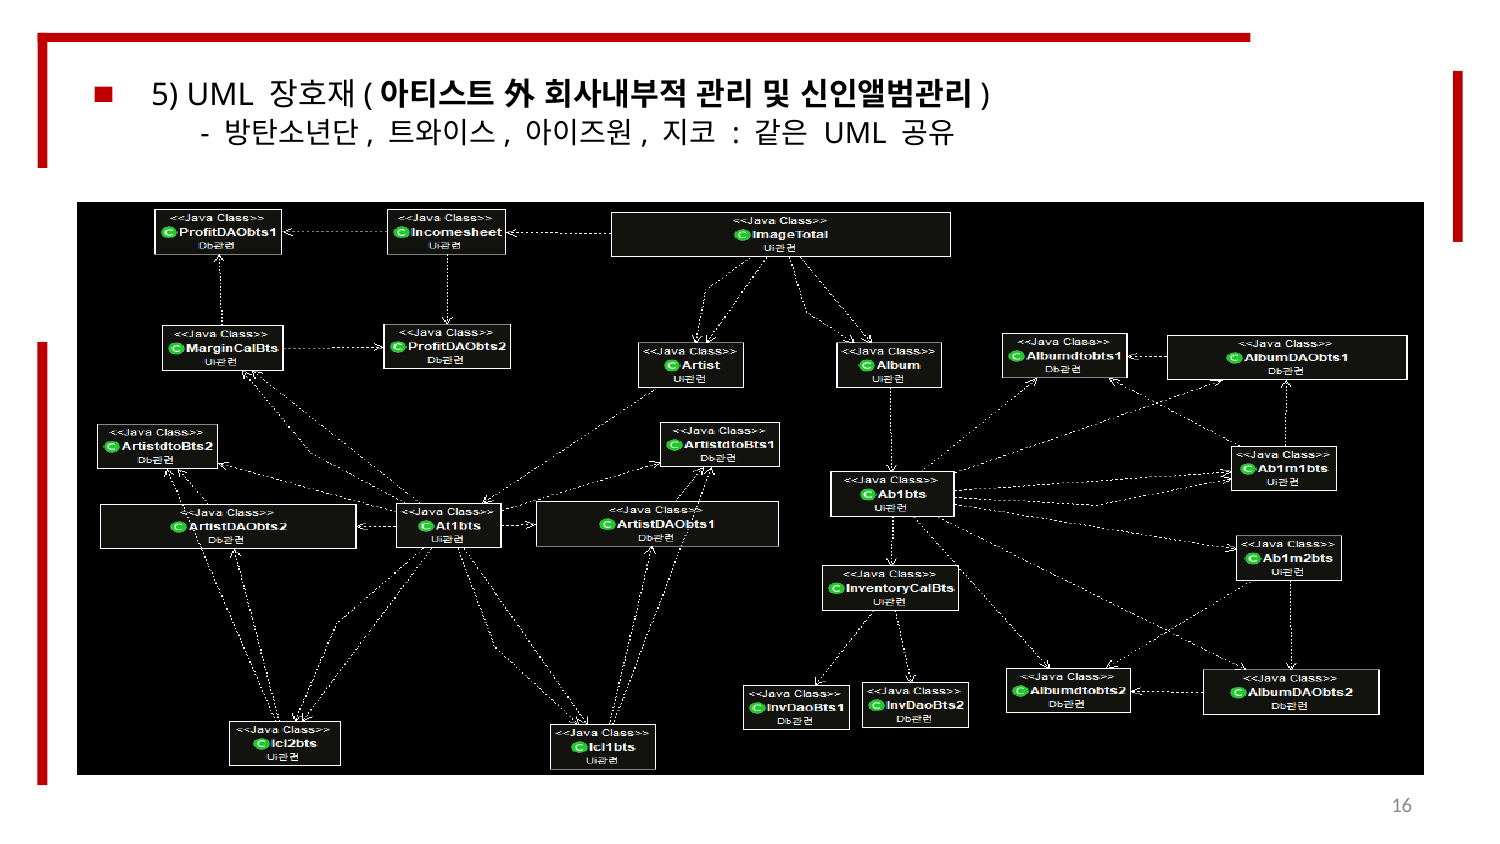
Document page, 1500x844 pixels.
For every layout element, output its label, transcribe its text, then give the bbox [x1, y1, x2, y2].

text_box [94, 86, 113, 103]
slide_number 16 [1074, 782, 1425, 827]
text_box 5) UML 장호재(아티스트 外 회사내부적 관리 및 신인앨범관리) - 방탄소년단, 트와이스, 아이즈원, 지코 : 같은 UML 공유 [136, 67, 1224, 157]
picture [77, 202, 1424, 776]
